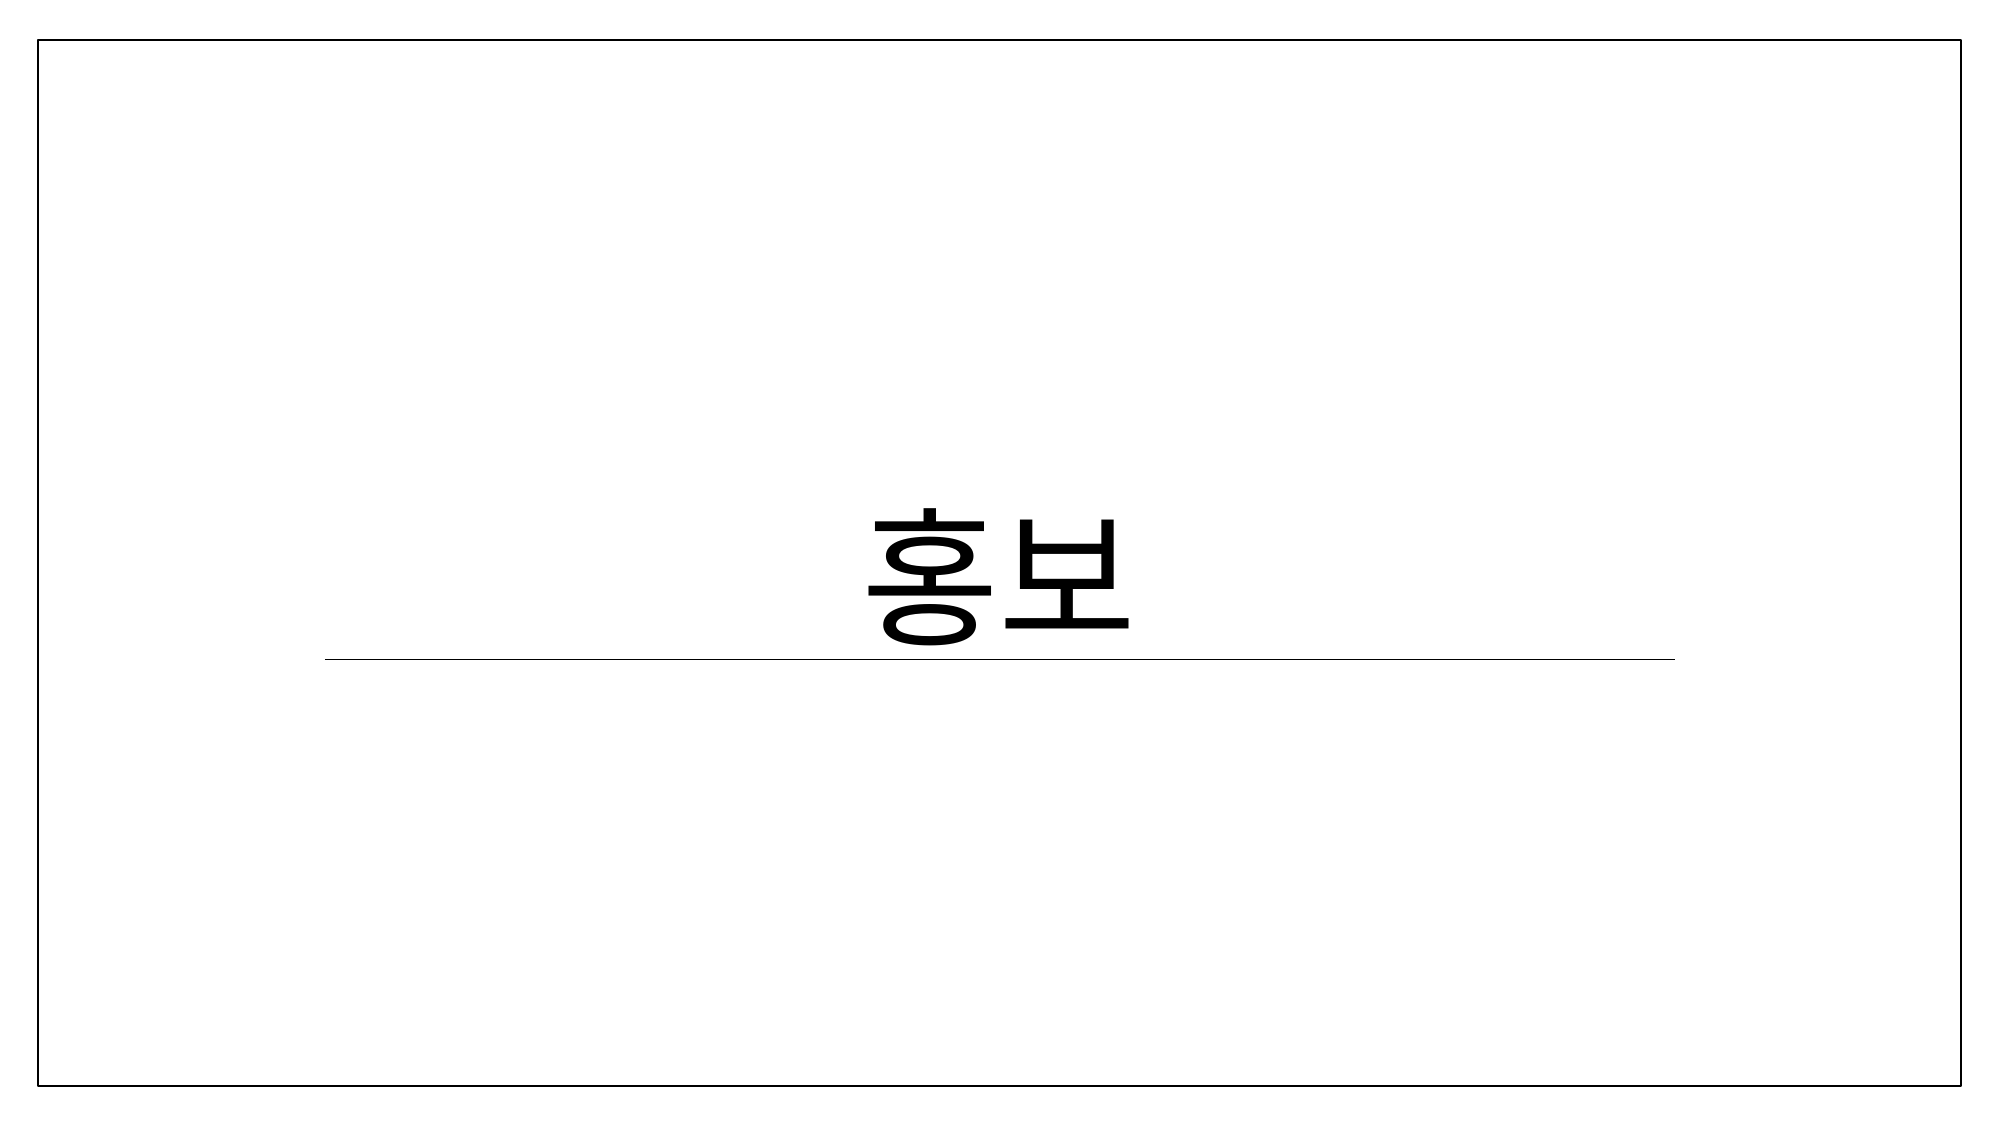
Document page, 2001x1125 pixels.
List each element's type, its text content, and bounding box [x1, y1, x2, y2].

title 홍보 [181, 192, 1817, 673]
